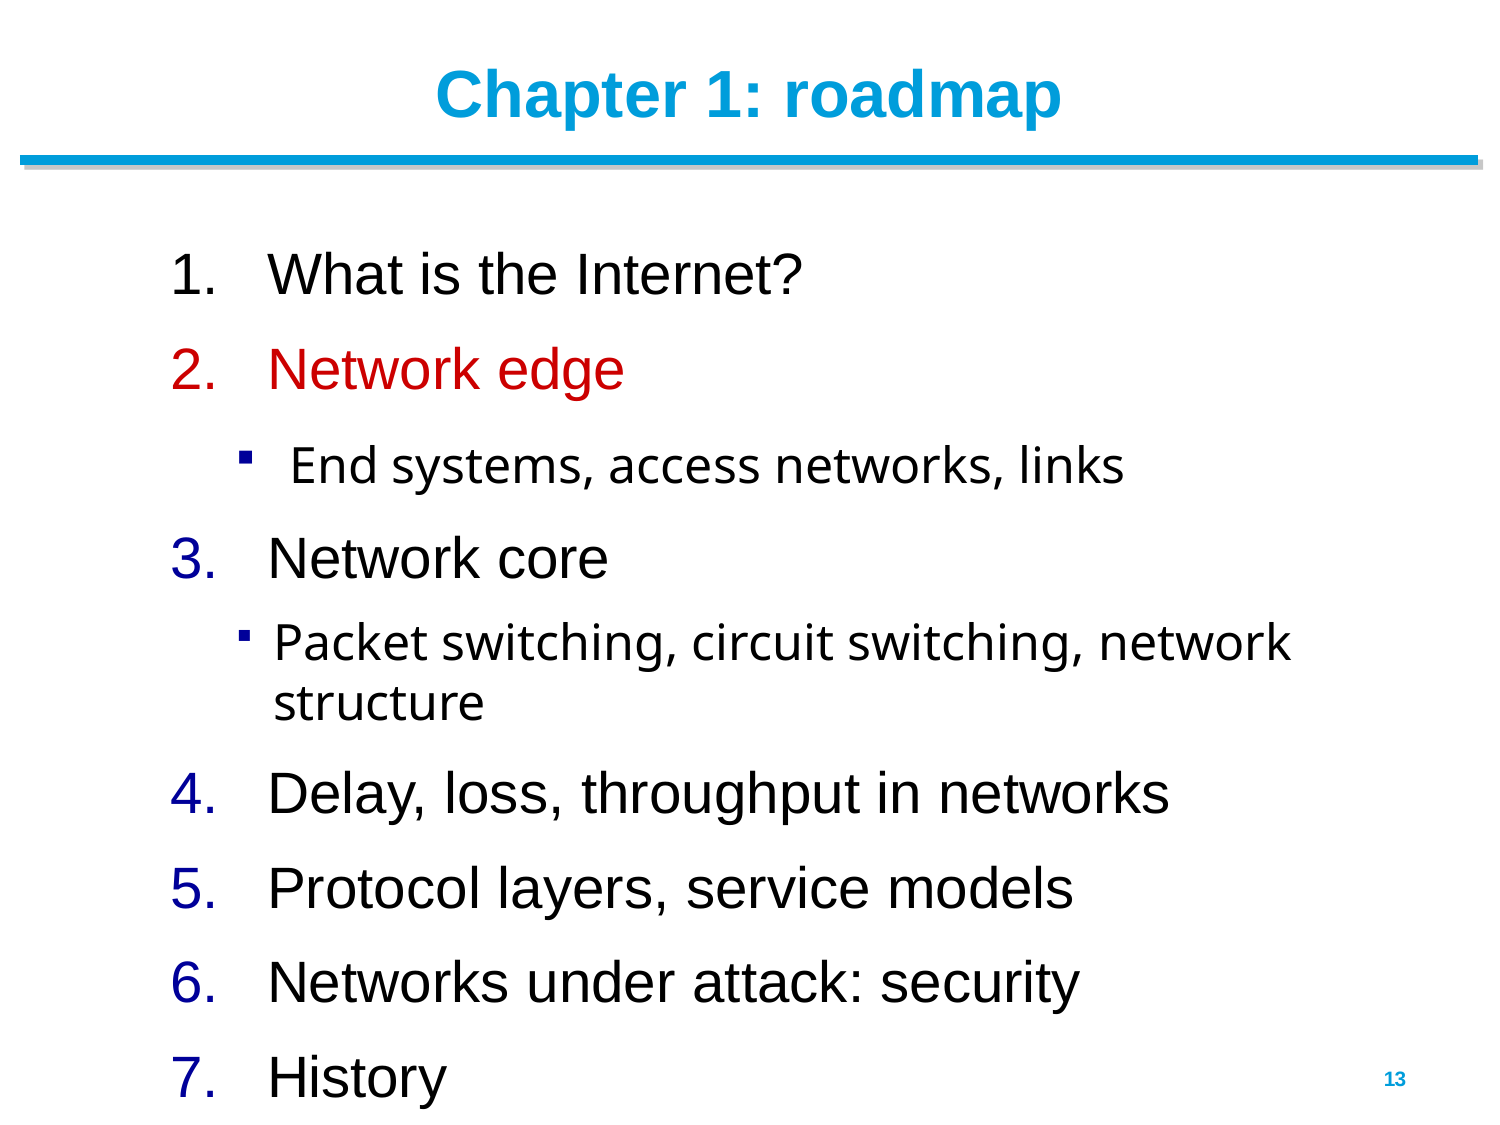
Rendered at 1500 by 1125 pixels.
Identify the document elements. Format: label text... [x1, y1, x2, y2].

title Chapter 1: roadmap [13, 23, 1487, 239]
text_box What is the Internet? Network edge End systems, access networks, links Network core Packet switching, circuit switching, network structure Delay, loss, throughput in networks Protocol layers, service models Networks under attack: security History [167, 210, 1362, 1109]
slide_number 13 [1372, 1065, 1422, 1125]
